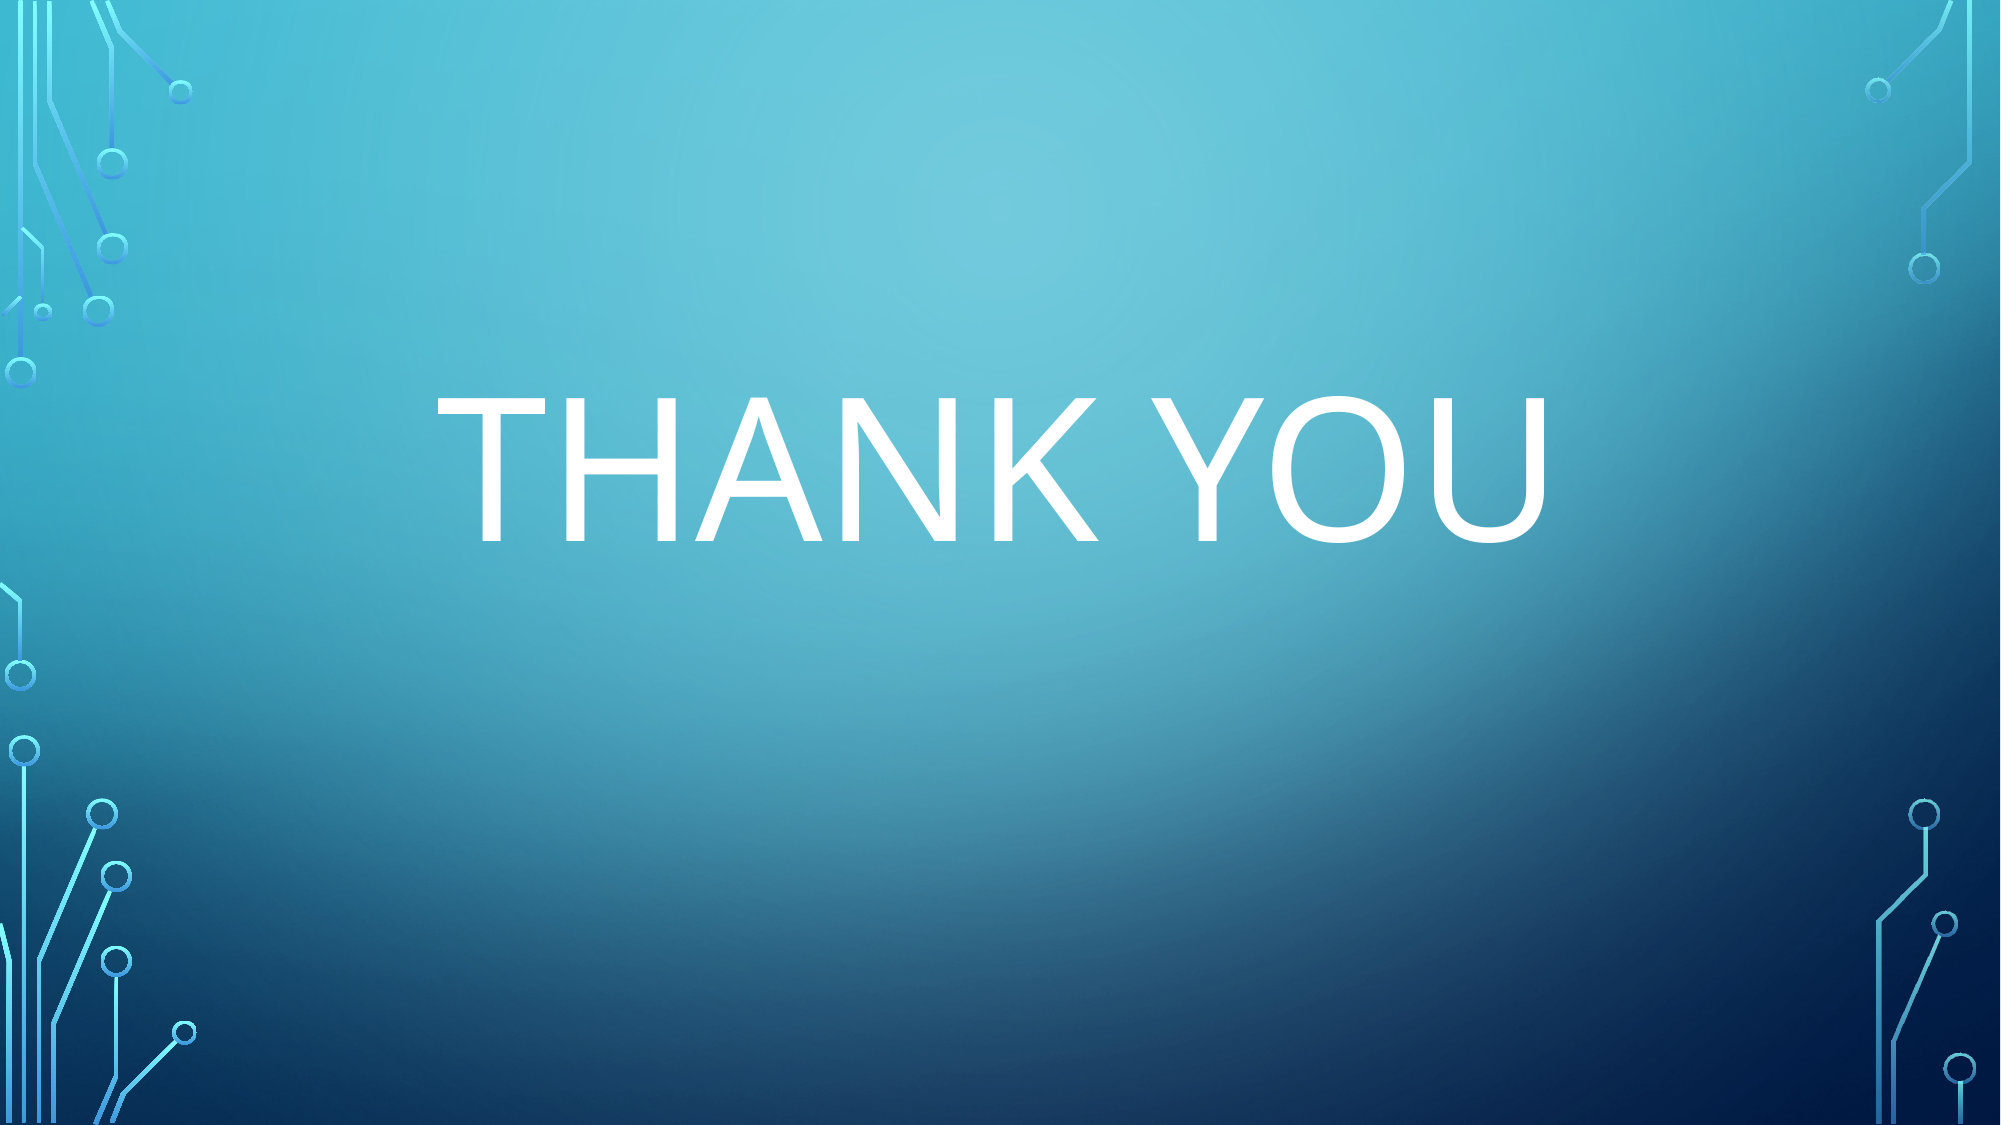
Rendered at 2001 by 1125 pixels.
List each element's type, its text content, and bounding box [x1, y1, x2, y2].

title THANK YOU [187, 101, 1813, 852]
